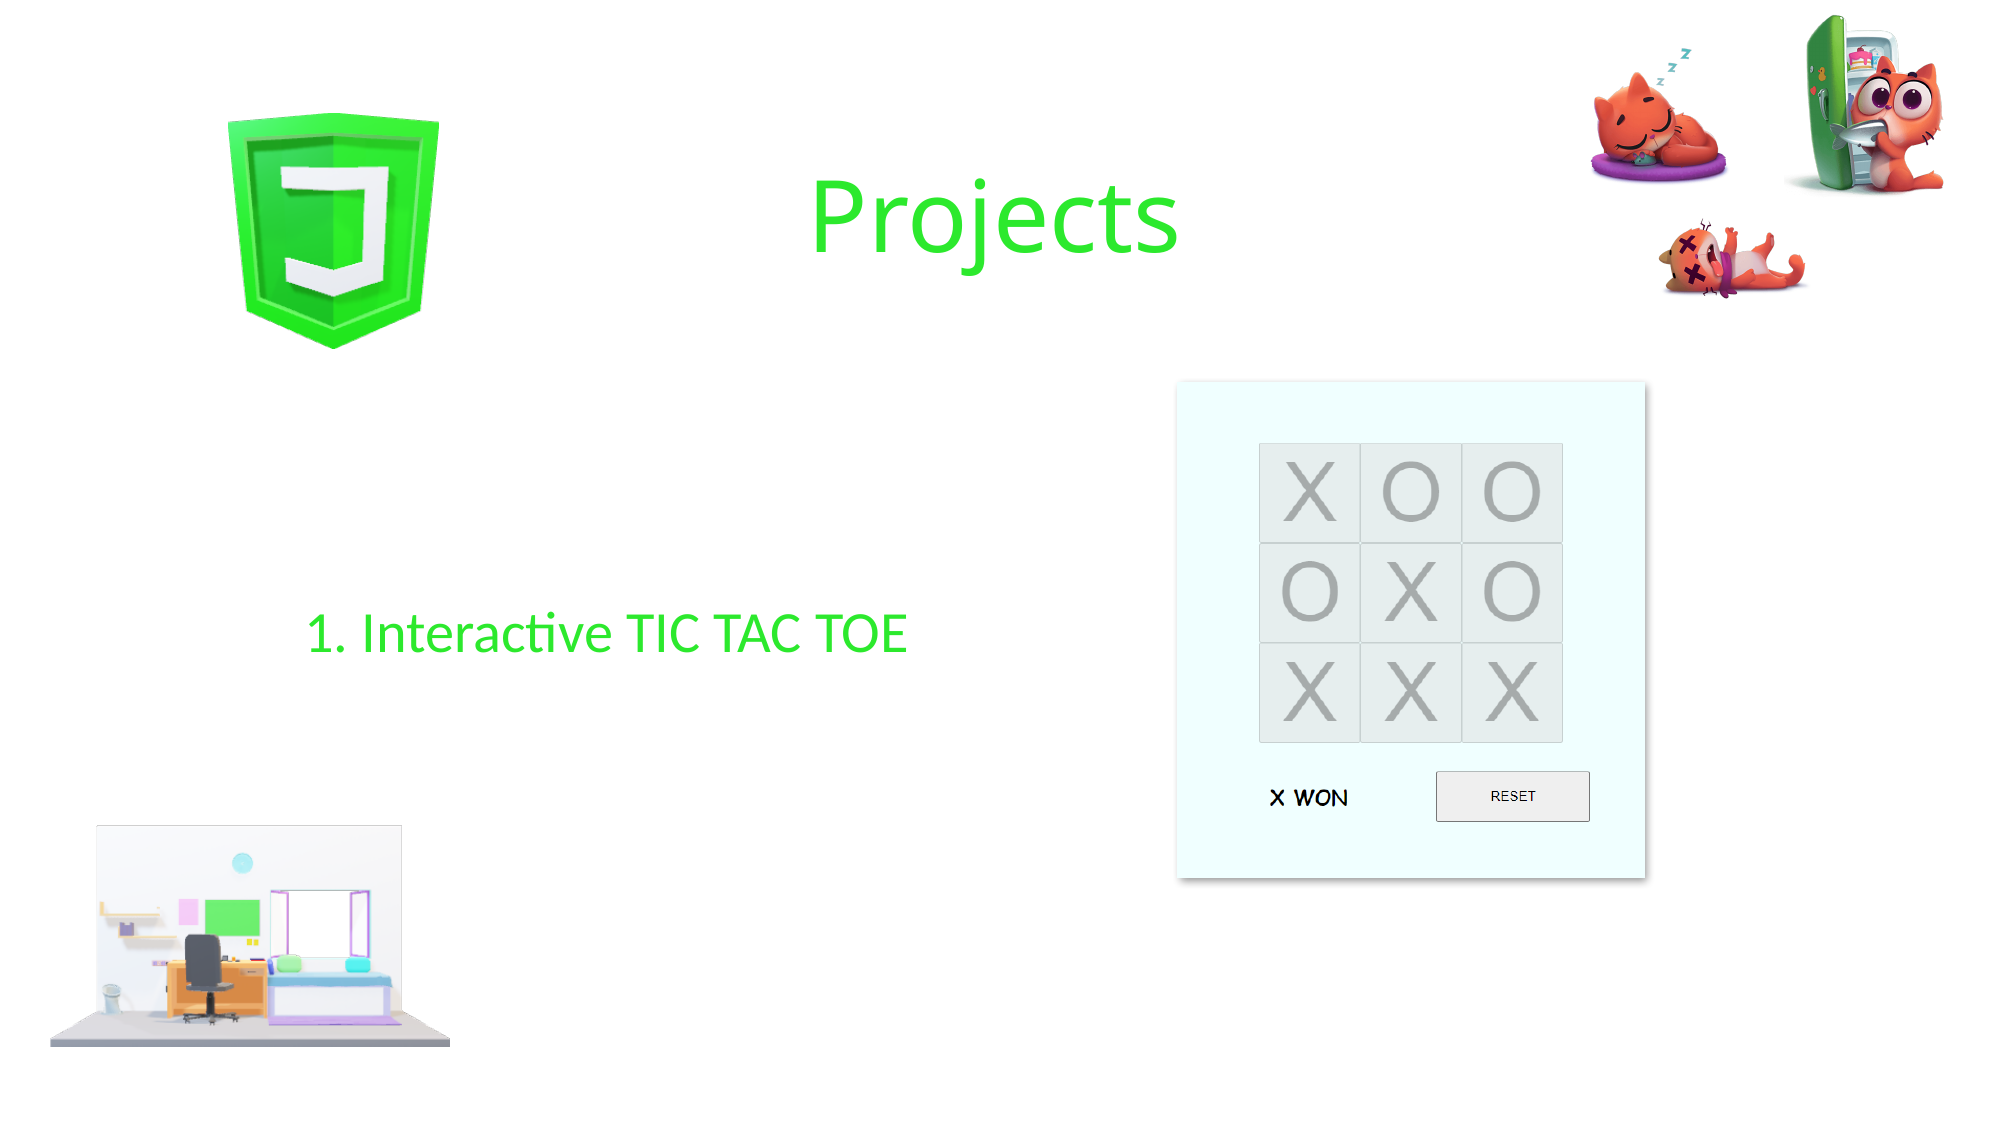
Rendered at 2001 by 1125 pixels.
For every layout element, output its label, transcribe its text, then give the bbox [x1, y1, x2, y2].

picture [228, 113, 439, 349]
picture [49, 796, 450, 1047]
text_box Projects [792, 144, 1207, 280]
text_box 1. Interactive TIC TAC TOE [289, 587, 925, 672]
picture [1558, 0, 1994, 321]
picture [1177, 382, 1645, 879]
